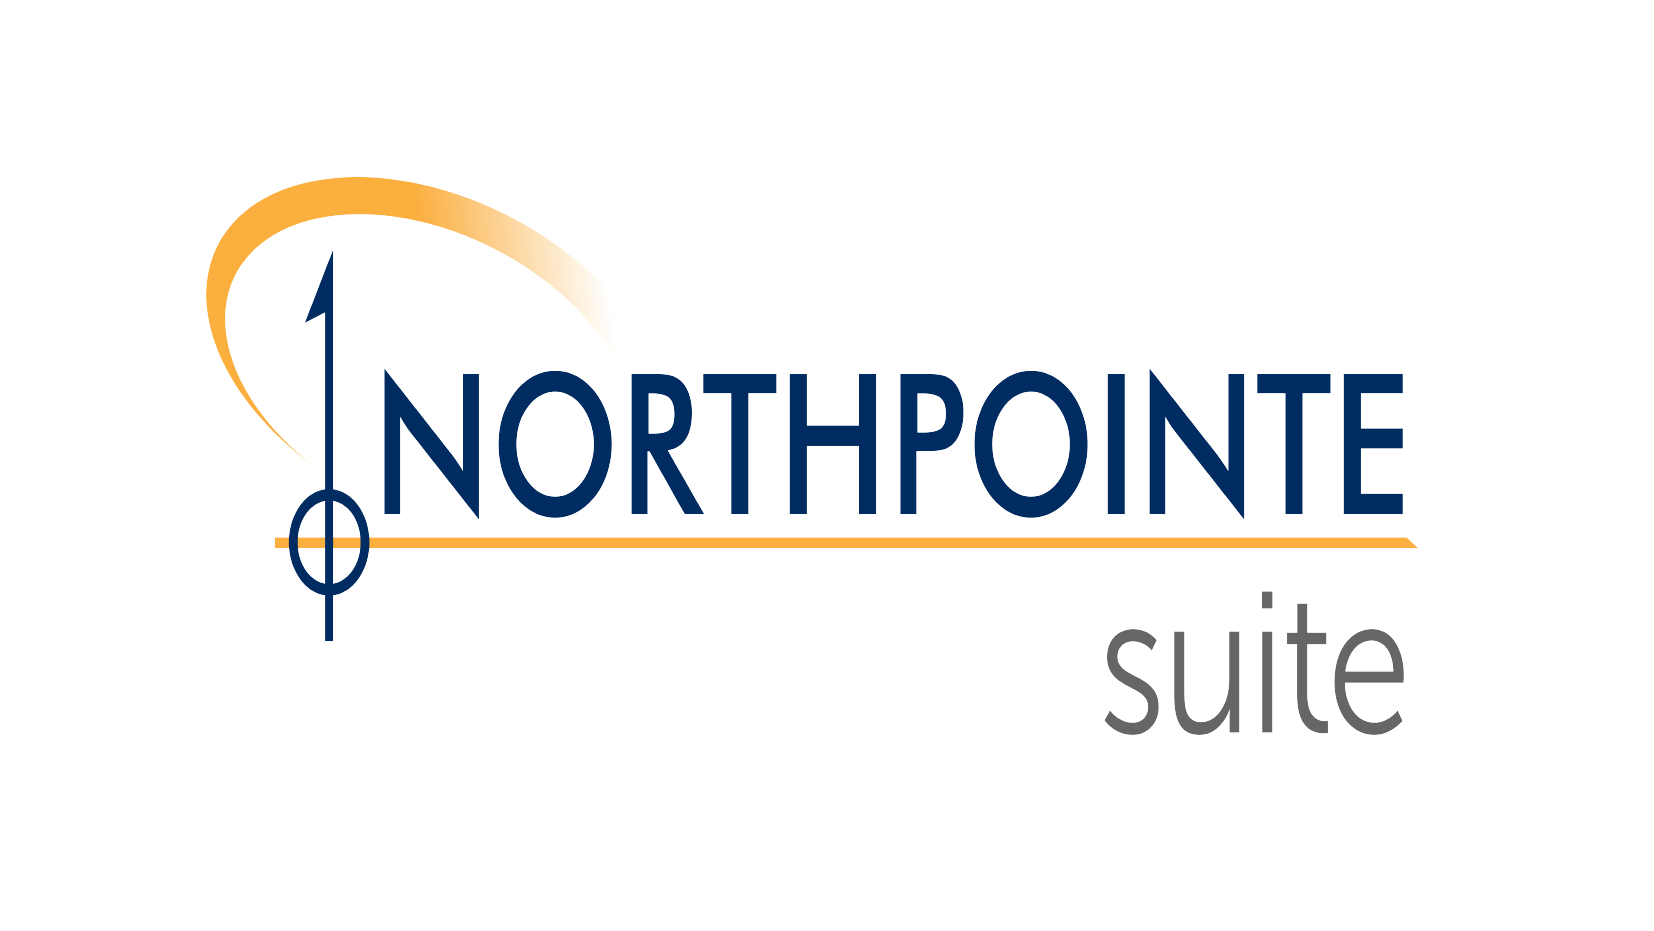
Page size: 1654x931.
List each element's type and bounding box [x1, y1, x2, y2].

picture [206, 177, 1418, 735]
